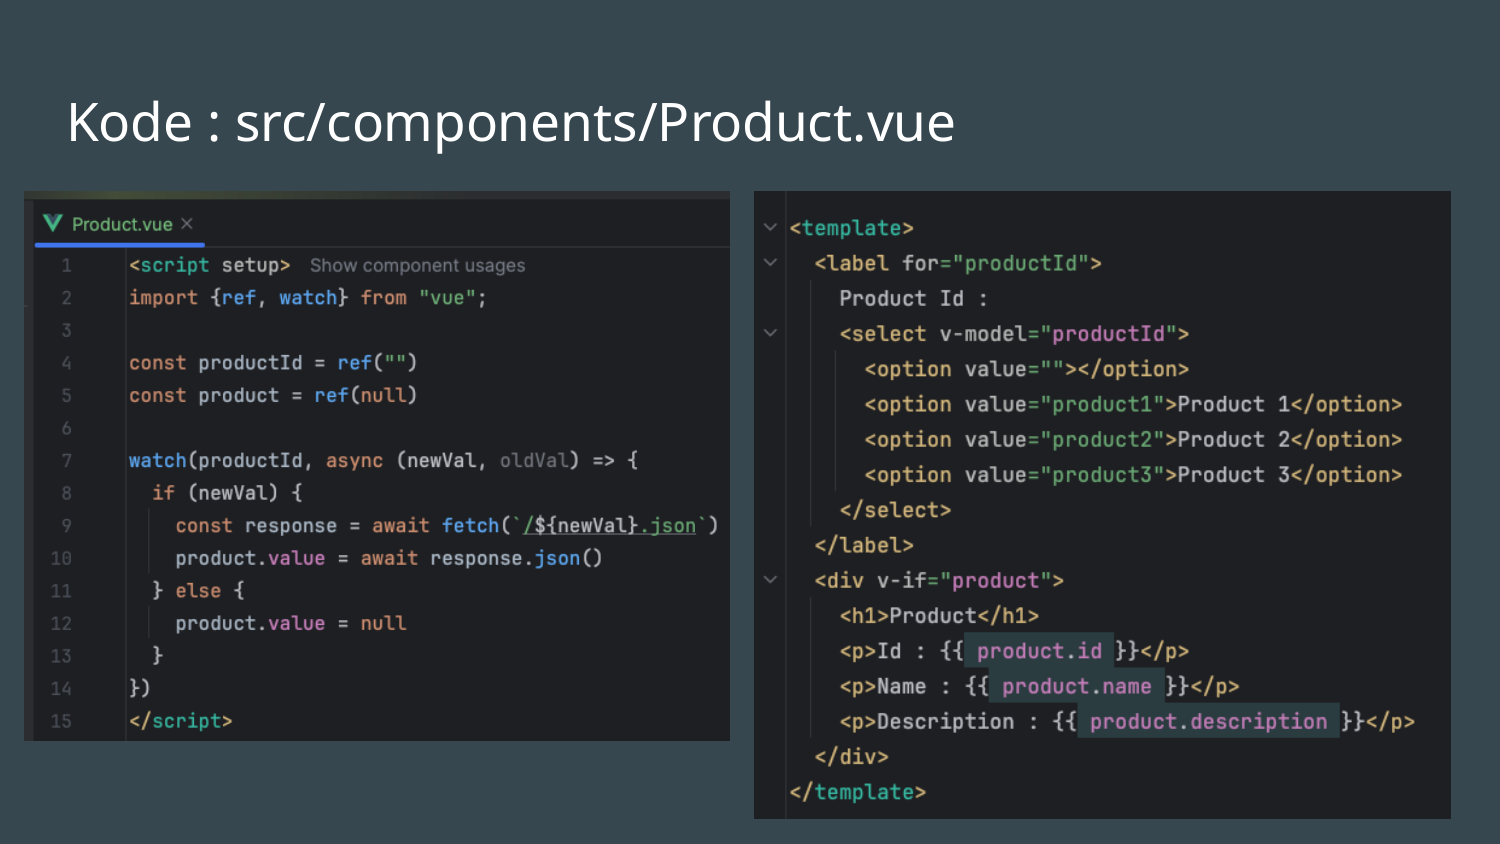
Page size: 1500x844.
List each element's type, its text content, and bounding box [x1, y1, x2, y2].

picture [754, 191, 1451, 819]
picture [24, 191, 730, 742]
title Kode : src/components/Product.vue [51, 72, 1449, 167]
